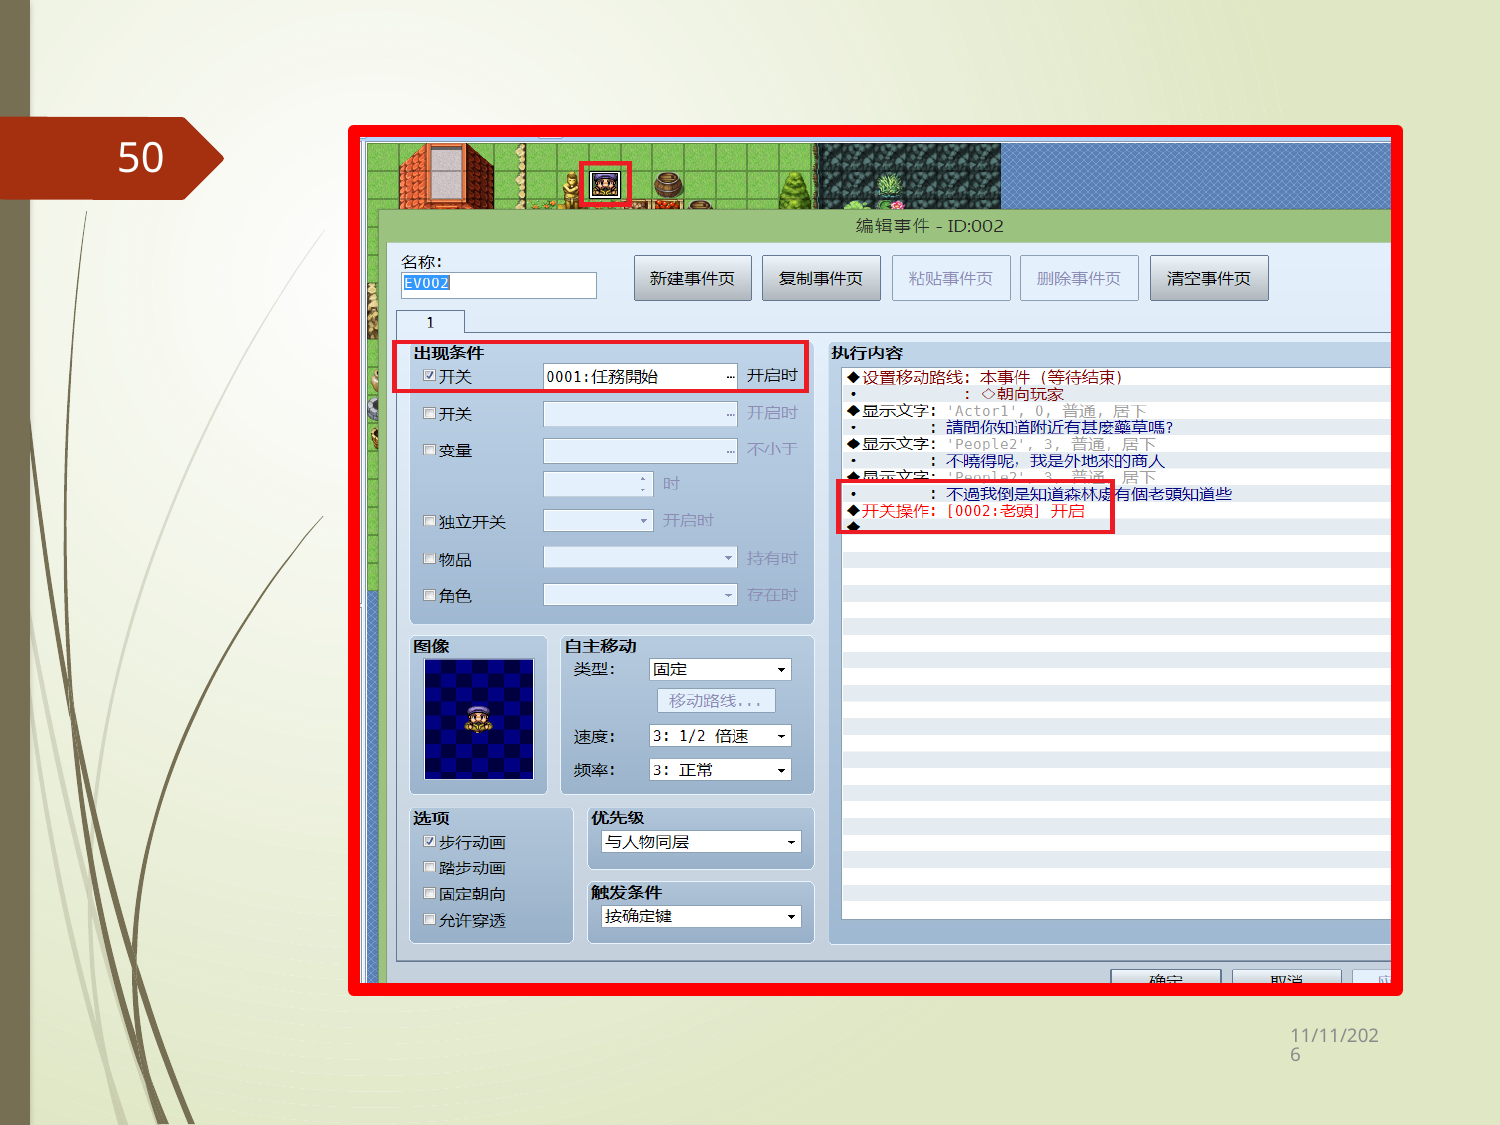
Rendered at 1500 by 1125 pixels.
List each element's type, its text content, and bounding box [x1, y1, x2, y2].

slide_number 50 [83, 129, 180, 190]
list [359, 136, 1392, 984]
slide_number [1275, 1006, 1401, 1068]
